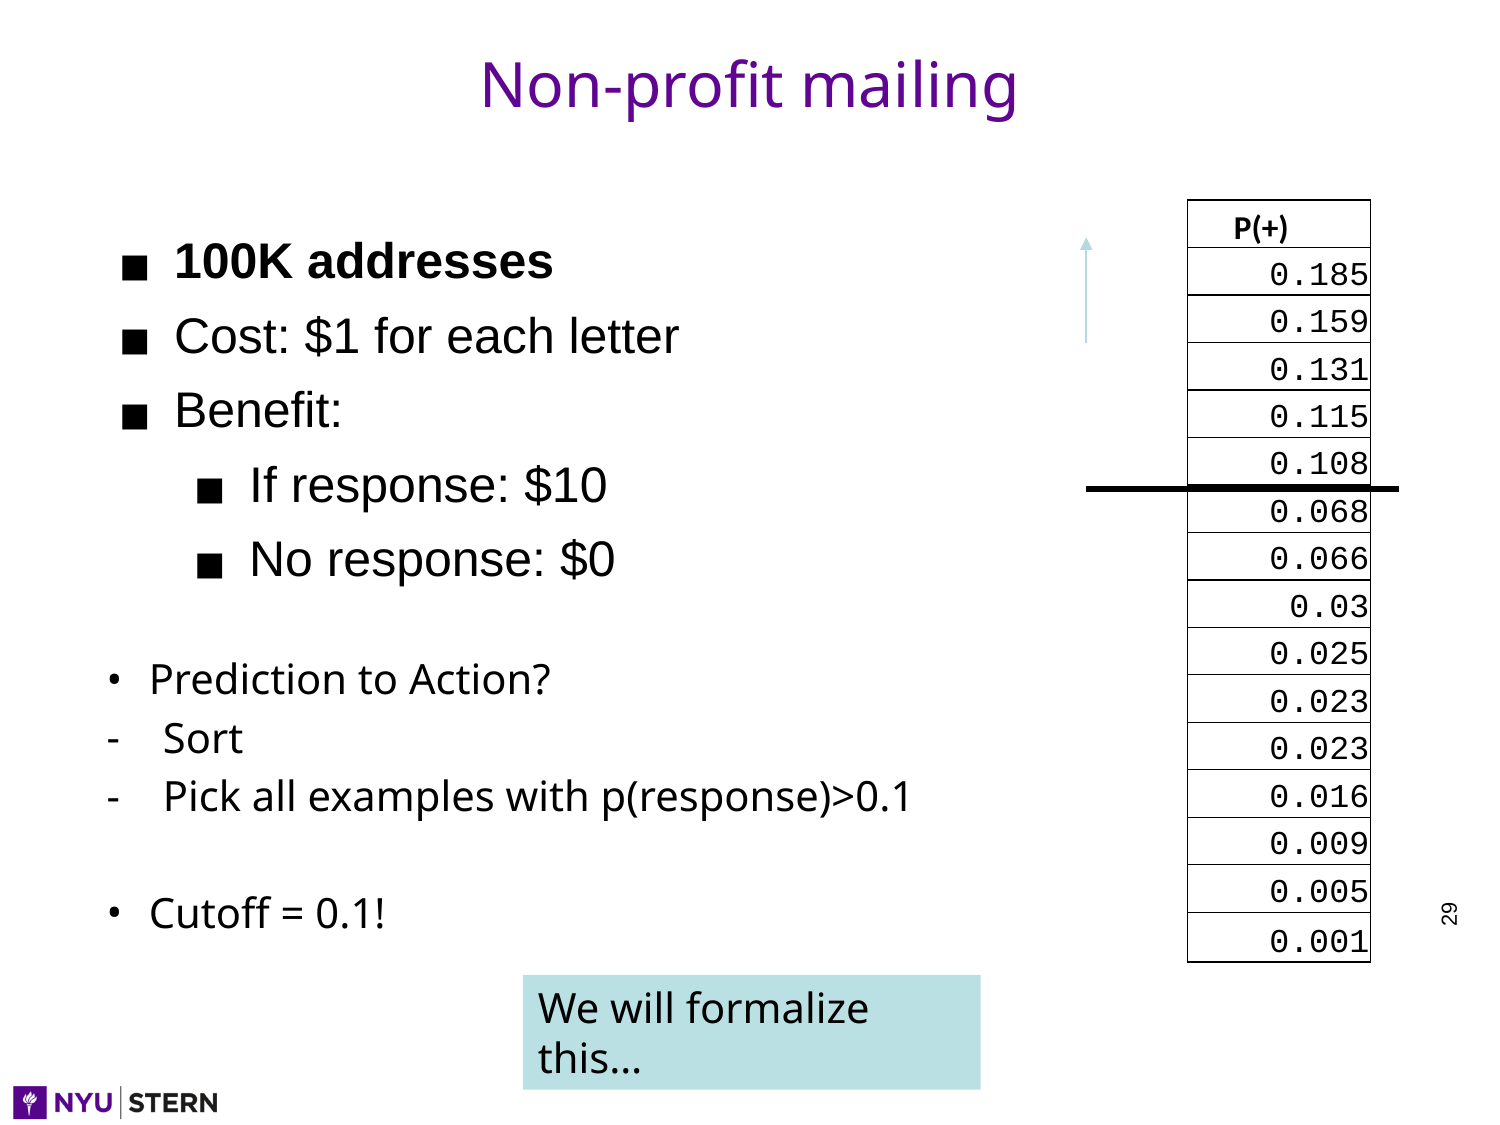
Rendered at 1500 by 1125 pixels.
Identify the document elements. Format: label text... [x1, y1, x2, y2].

slide_number ‹#› [1427, 887, 1488, 1104]
table_cell 0.131 [1188, 343, 1370, 389]
table_cell 0.001 [1188, 913, 1370, 961]
list Prediction to Action? Sort Pick all examples with p(response)>0.1 Cutoff = 0.1! [91, 645, 1342, 1058]
table_cell 0.159 [1188, 296, 1370, 342]
table_cell 0.005 [1188, 865, 1370, 912]
table_cell 0.023 [1188, 723, 1370, 769]
table_cell 0.025 [1188, 628, 1370, 674]
text_box 100K addresses Cost: $1 for each letter Benefit: If response: $10 No response: $0 [91, 146, 955, 472]
table_cell 0.016 [1188, 770, 1370, 817]
table_cell 0.108 [1188, 438, 1370, 484]
title Non-profit mailing [75, 22, 1425, 142]
table_cell 0.03 [1188, 581, 1370, 627]
text_box We will formalize this… [522, 974, 981, 1090]
table_cell 0.023 [1188, 675, 1370, 722]
table_cell 0.185 [1188, 248, 1370, 294]
table_cell 0.115 [1188, 391, 1370, 437]
table_cell 0.066 [1188, 533, 1370, 579]
table_cell 0.009 [1188, 818, 1370, 864]
table_cell 0.068 [1188, 498, 1370, 532]
picture [0, 1038, 230, 1125]
table_header P(+) [1188, 201, 1370, 247]
